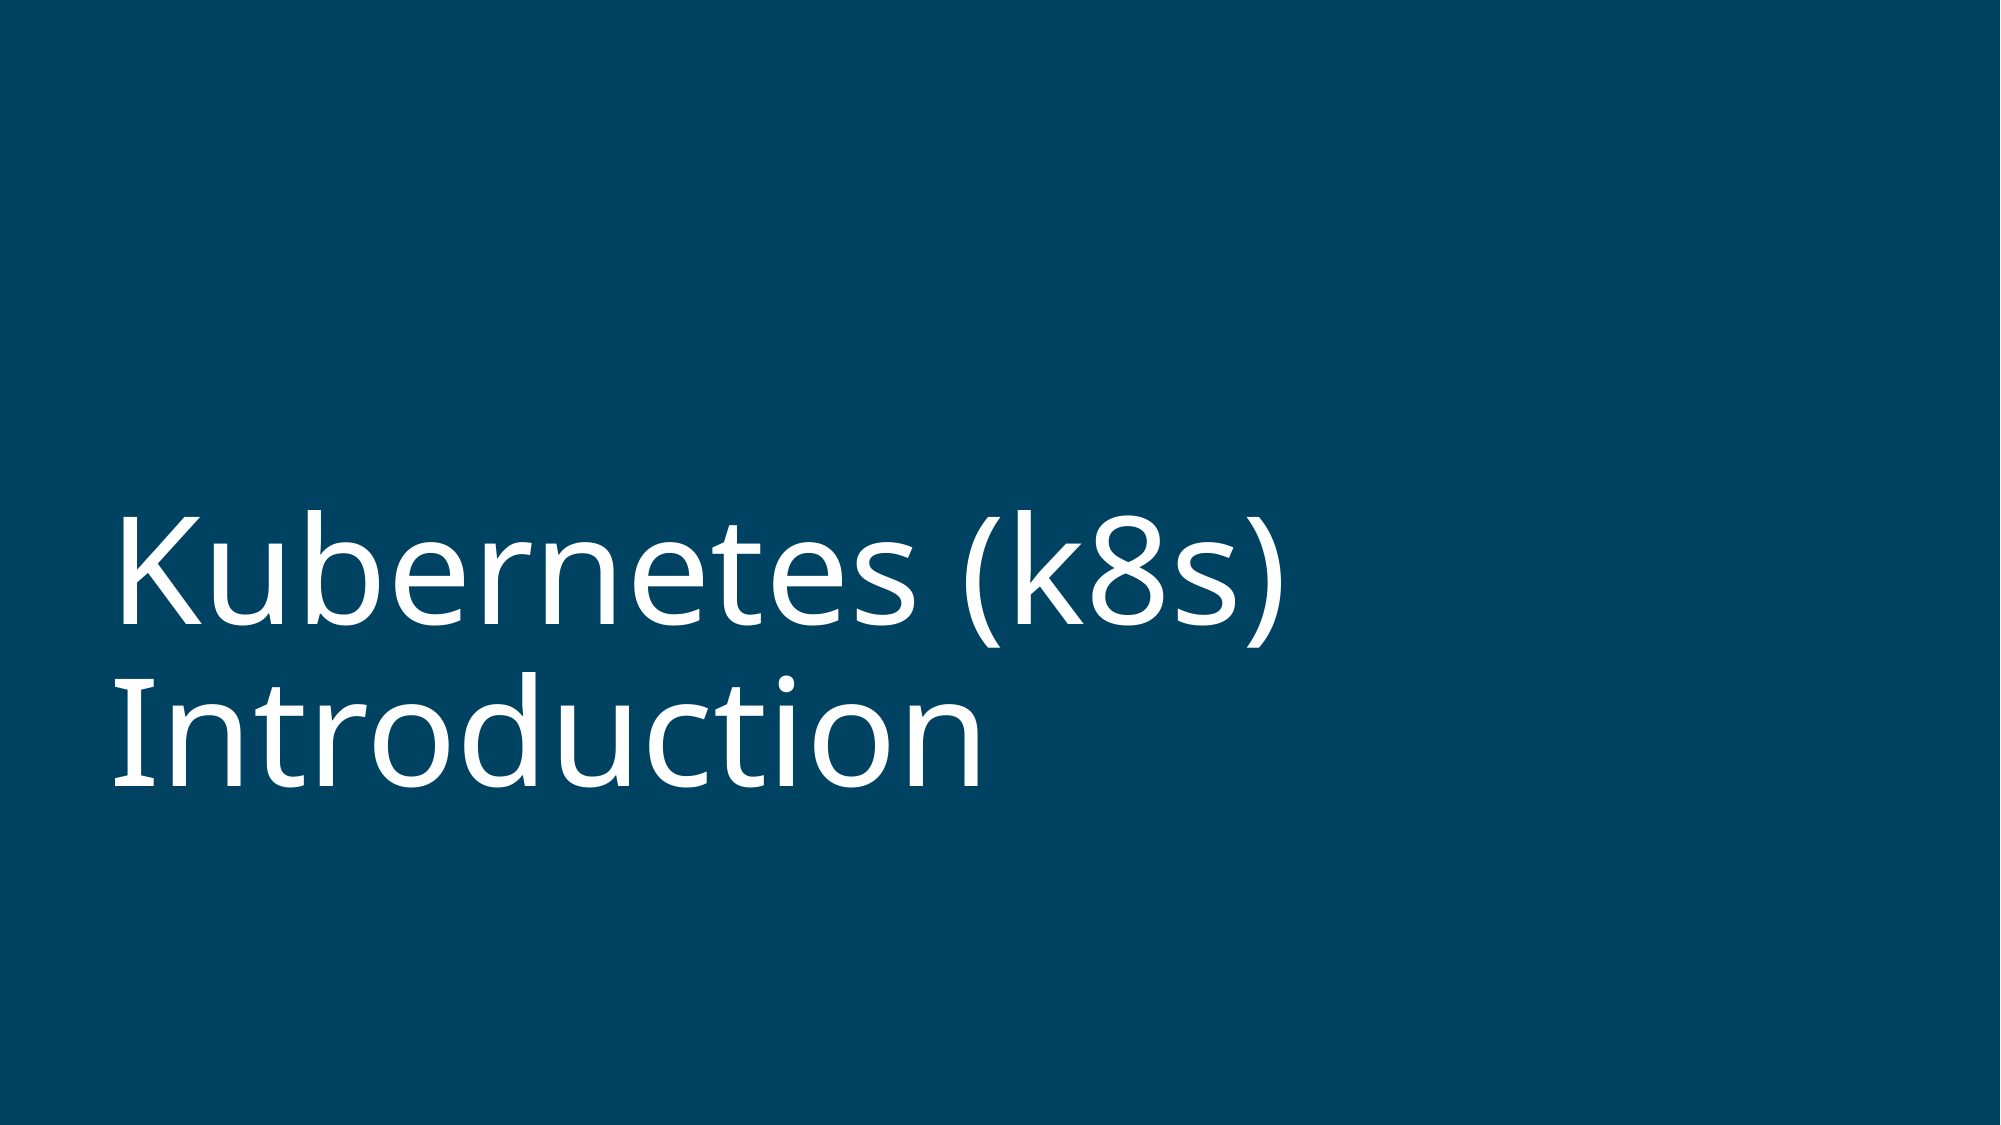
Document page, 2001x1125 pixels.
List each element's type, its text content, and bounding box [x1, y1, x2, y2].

title Kubernetes (k8s) Introduction [94, 247, 1653, 1067]
